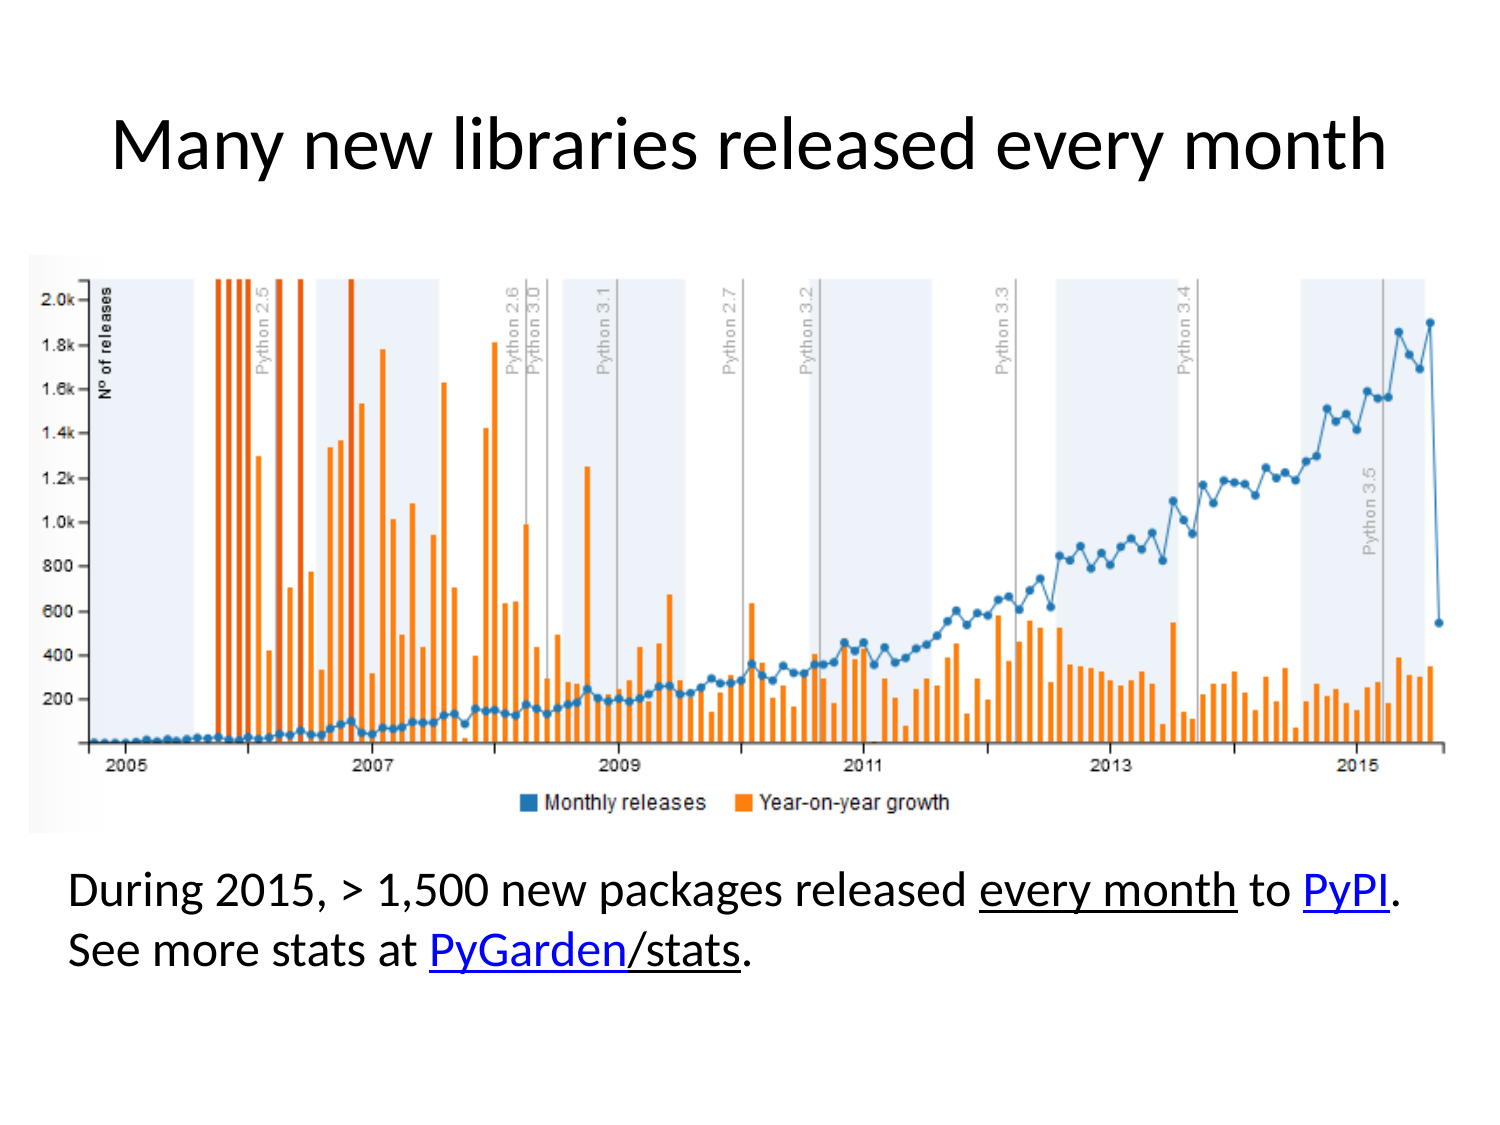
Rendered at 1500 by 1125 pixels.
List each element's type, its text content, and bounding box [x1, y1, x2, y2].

text_box During 2015, > 1,500 new packages released every month to PyPI. See more stats at PyGarden/stats. [53, 849, 1459, 985]
picture [29, 255, 1477, 833]
title Many new libraries released every month [75, 45, 1425, 233]
